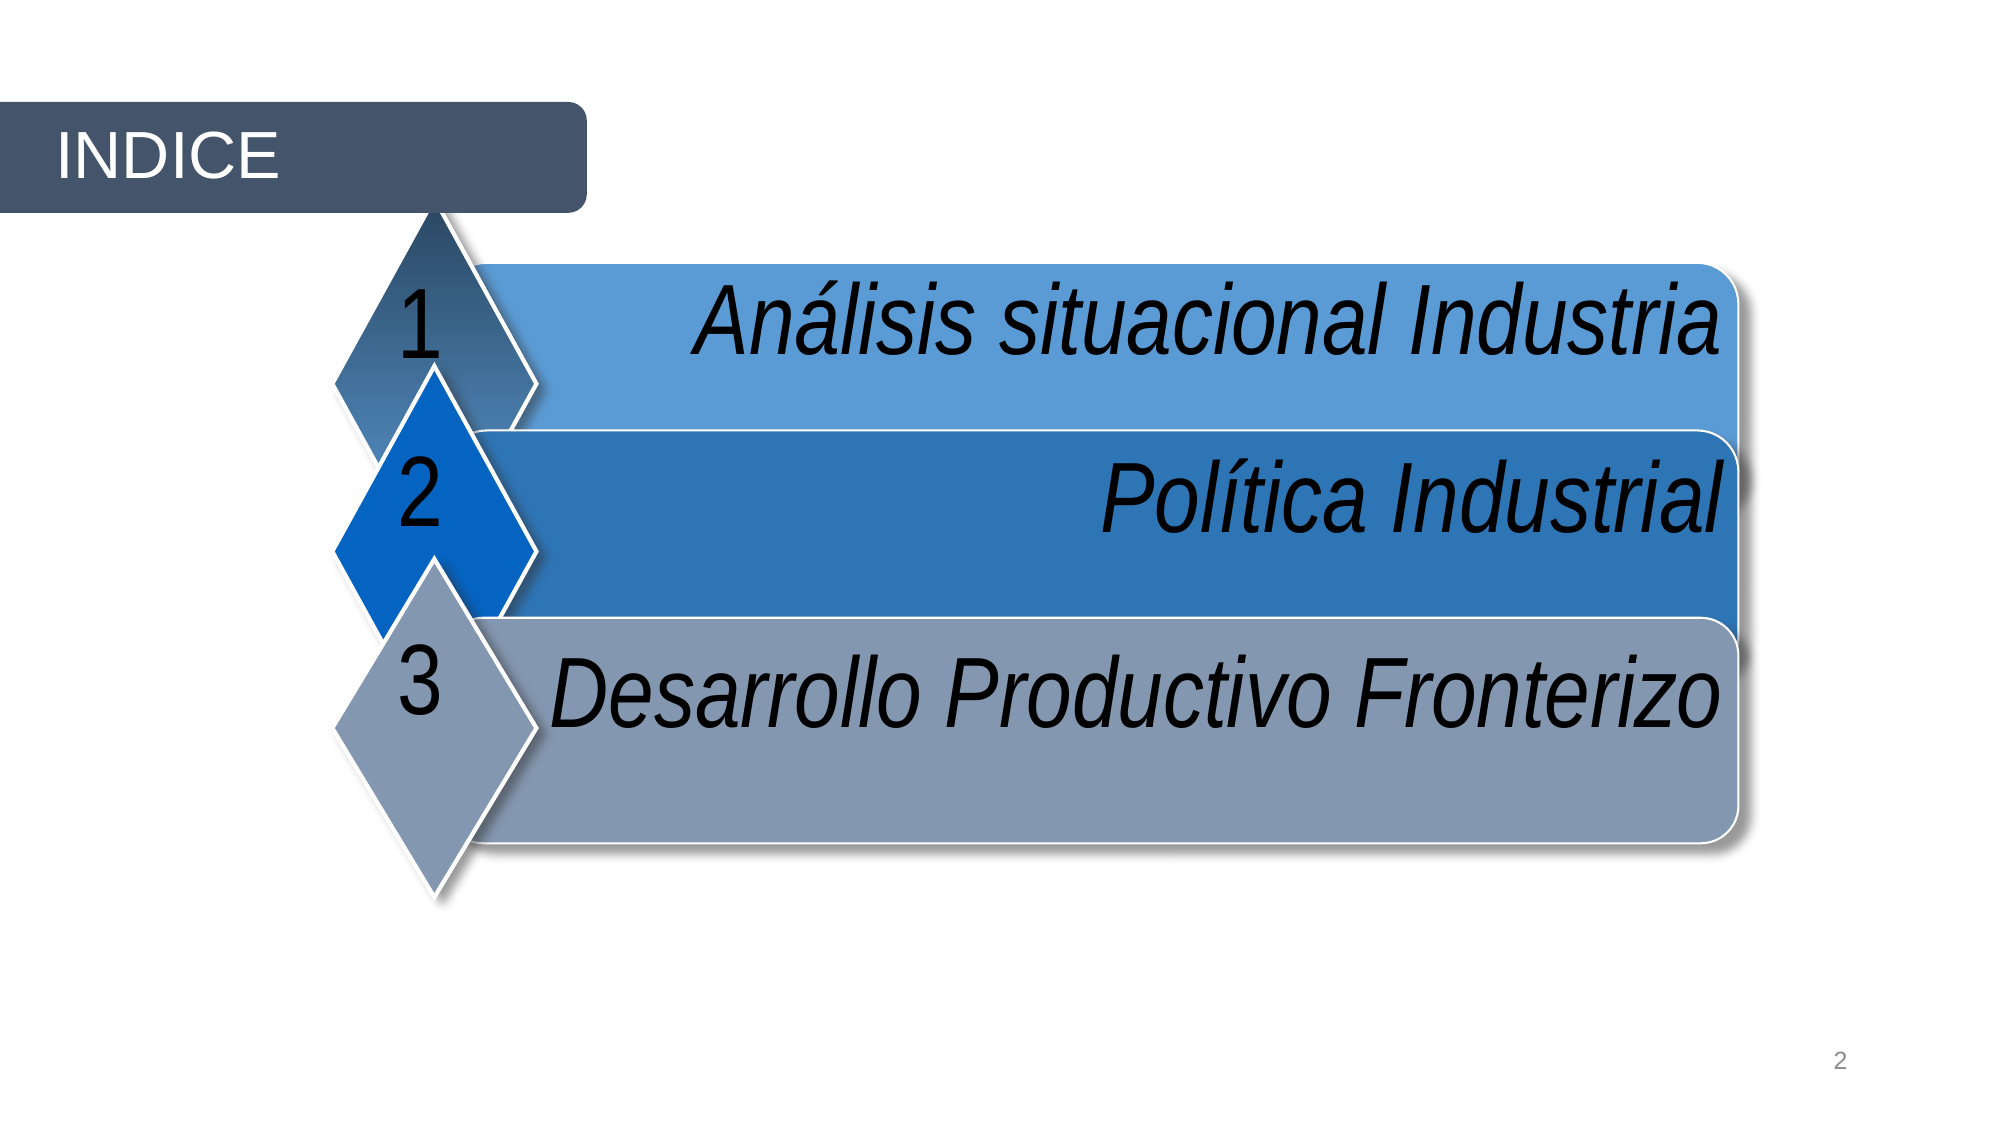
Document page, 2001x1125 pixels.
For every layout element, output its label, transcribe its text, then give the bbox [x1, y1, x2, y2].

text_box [332, 558, 1739, 1030]
text_box [0, 101, 588, 214]
slide_number 2 [1412, 1029, 1863, 1090]
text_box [332, 366, 1739, 558]
text_box INDICE [25, 106, 294, 198]
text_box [332, 198, 1739, 366]
